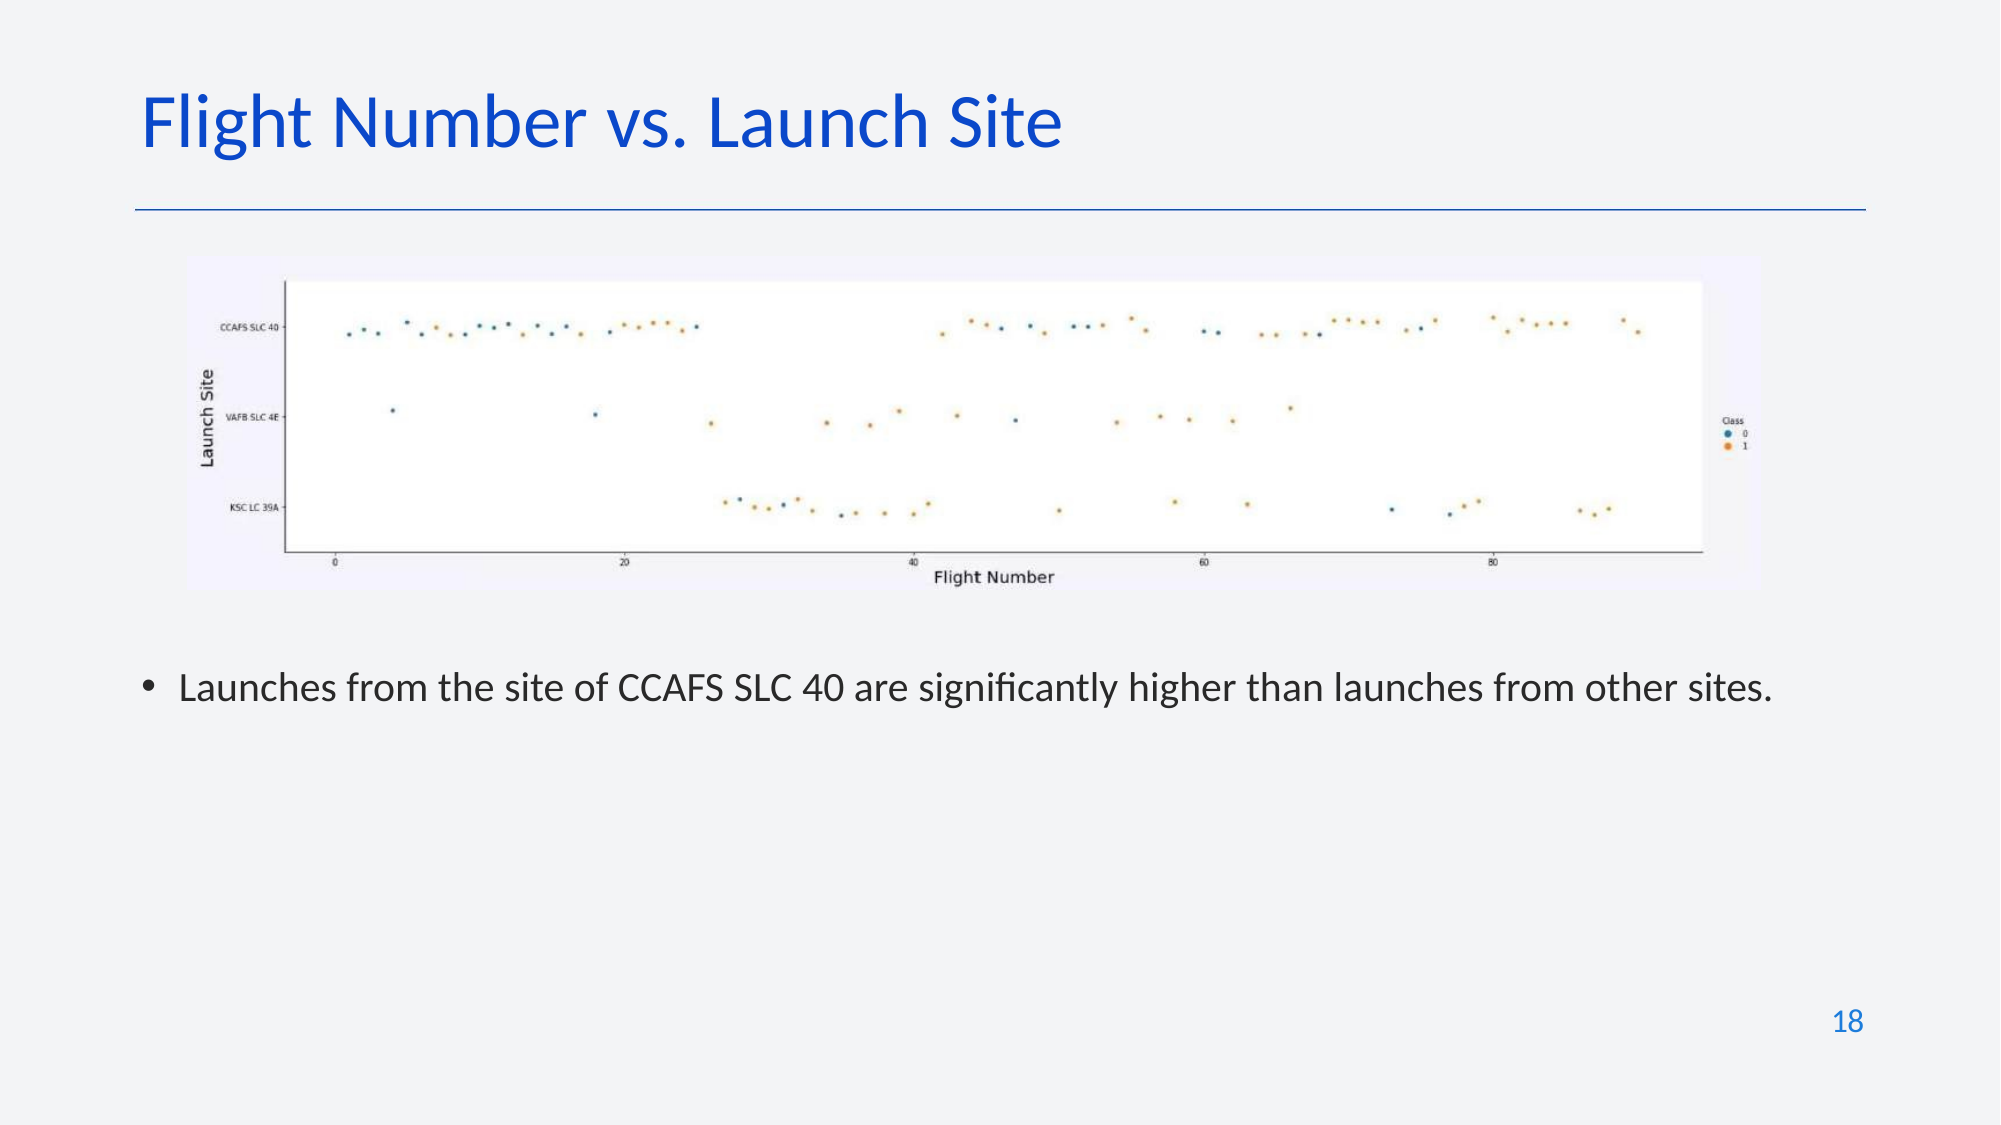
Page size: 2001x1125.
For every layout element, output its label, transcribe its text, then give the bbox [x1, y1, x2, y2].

title Flight Number vs. Launch Site [64, 68, 1668, 259]
slide_number 18 [1824, 1005, 1873, 1125]
picture [0, 0, 2000, 1125]
text_box Launches from the site of CCAFS SLC 40 are significantly higher than launches from other sites. [139, 657, 1775, 710]
